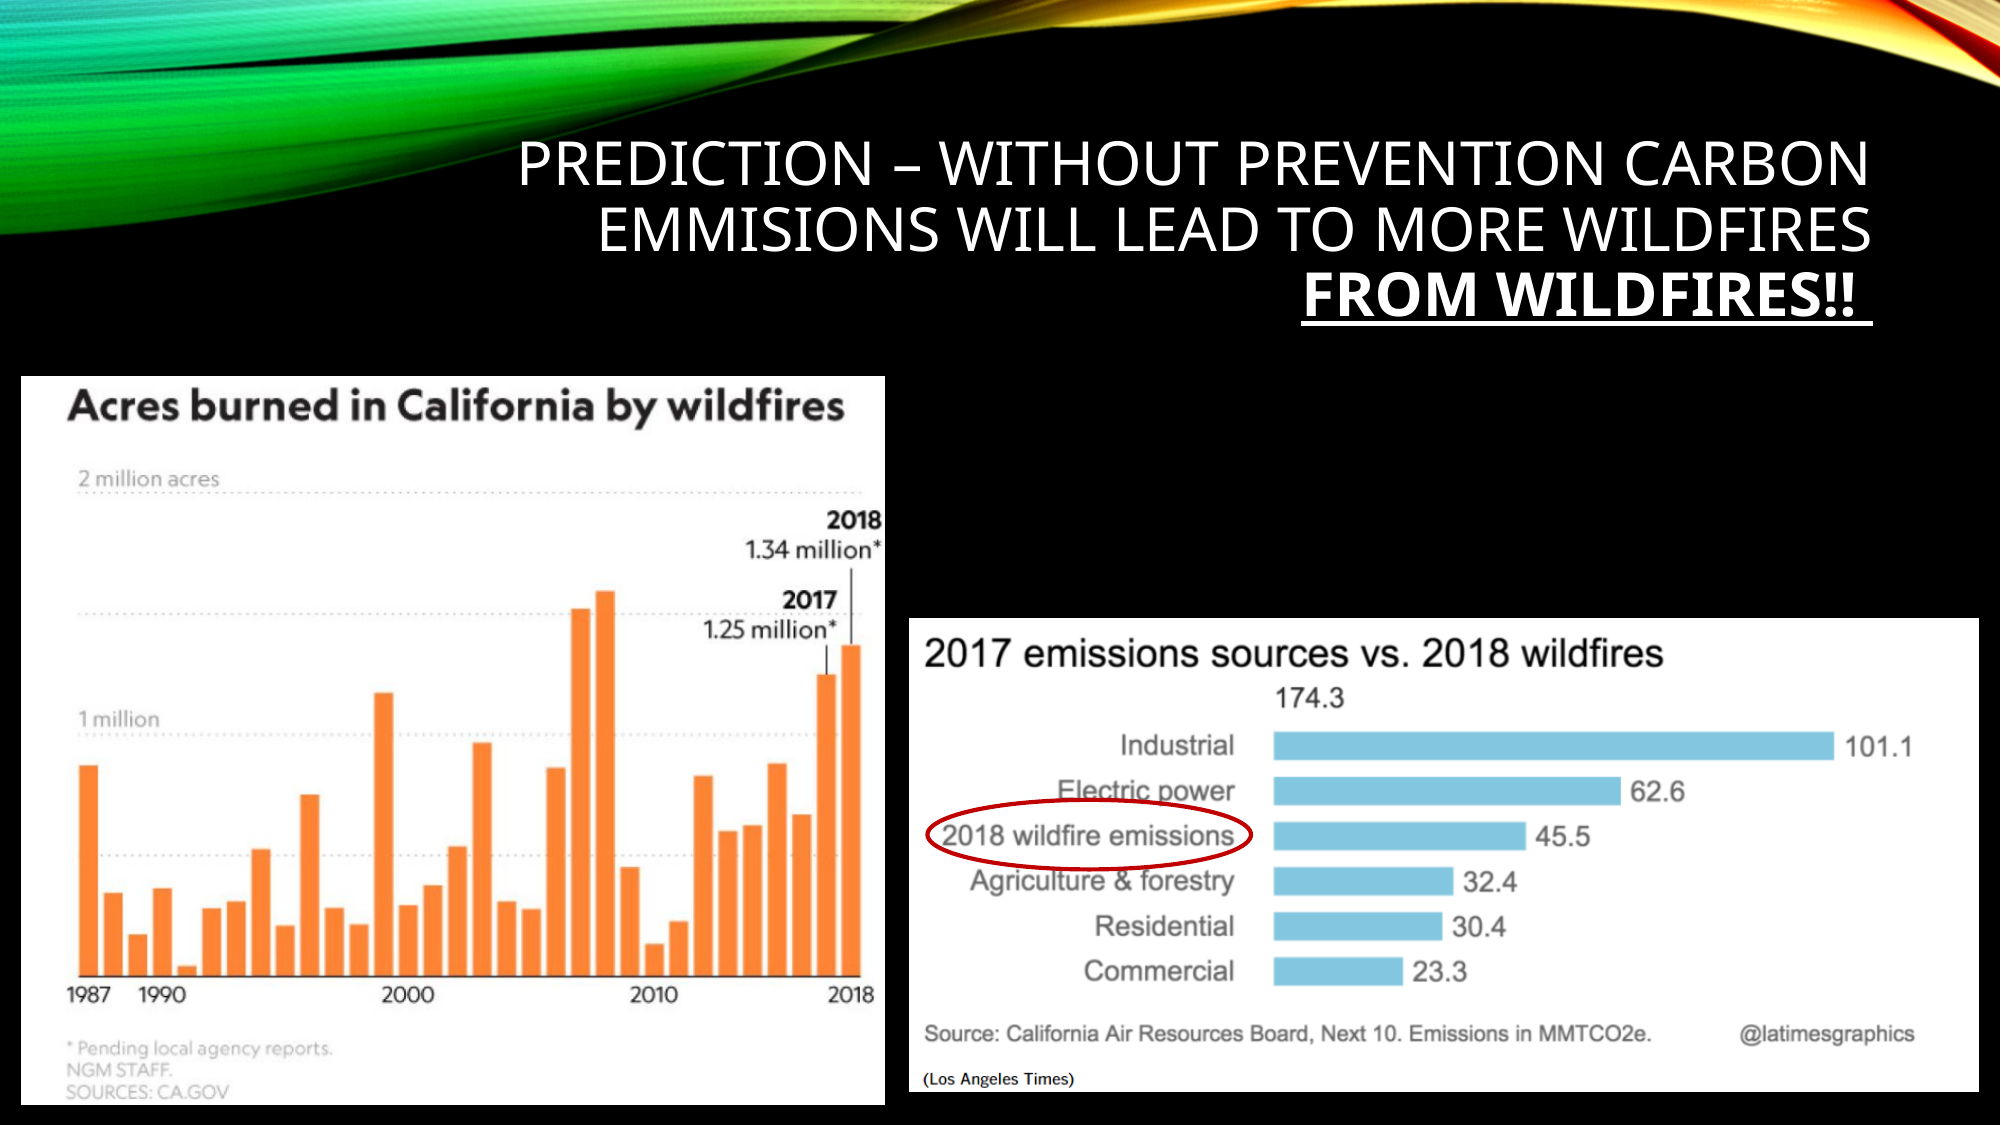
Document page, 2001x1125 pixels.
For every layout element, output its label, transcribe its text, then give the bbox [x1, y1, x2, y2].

picture [0, 0, 2000, 237]
picture [908, 617, 1979, 1092]
picture [21, 376, 885, 1106]
title PREDICTION – WITHOUT PREVENTION CARBON EMMISIONS WILL LEAD TO MORE WILDFIRES FROM WILDFIRES!! [474, 125, 1888, 338]
